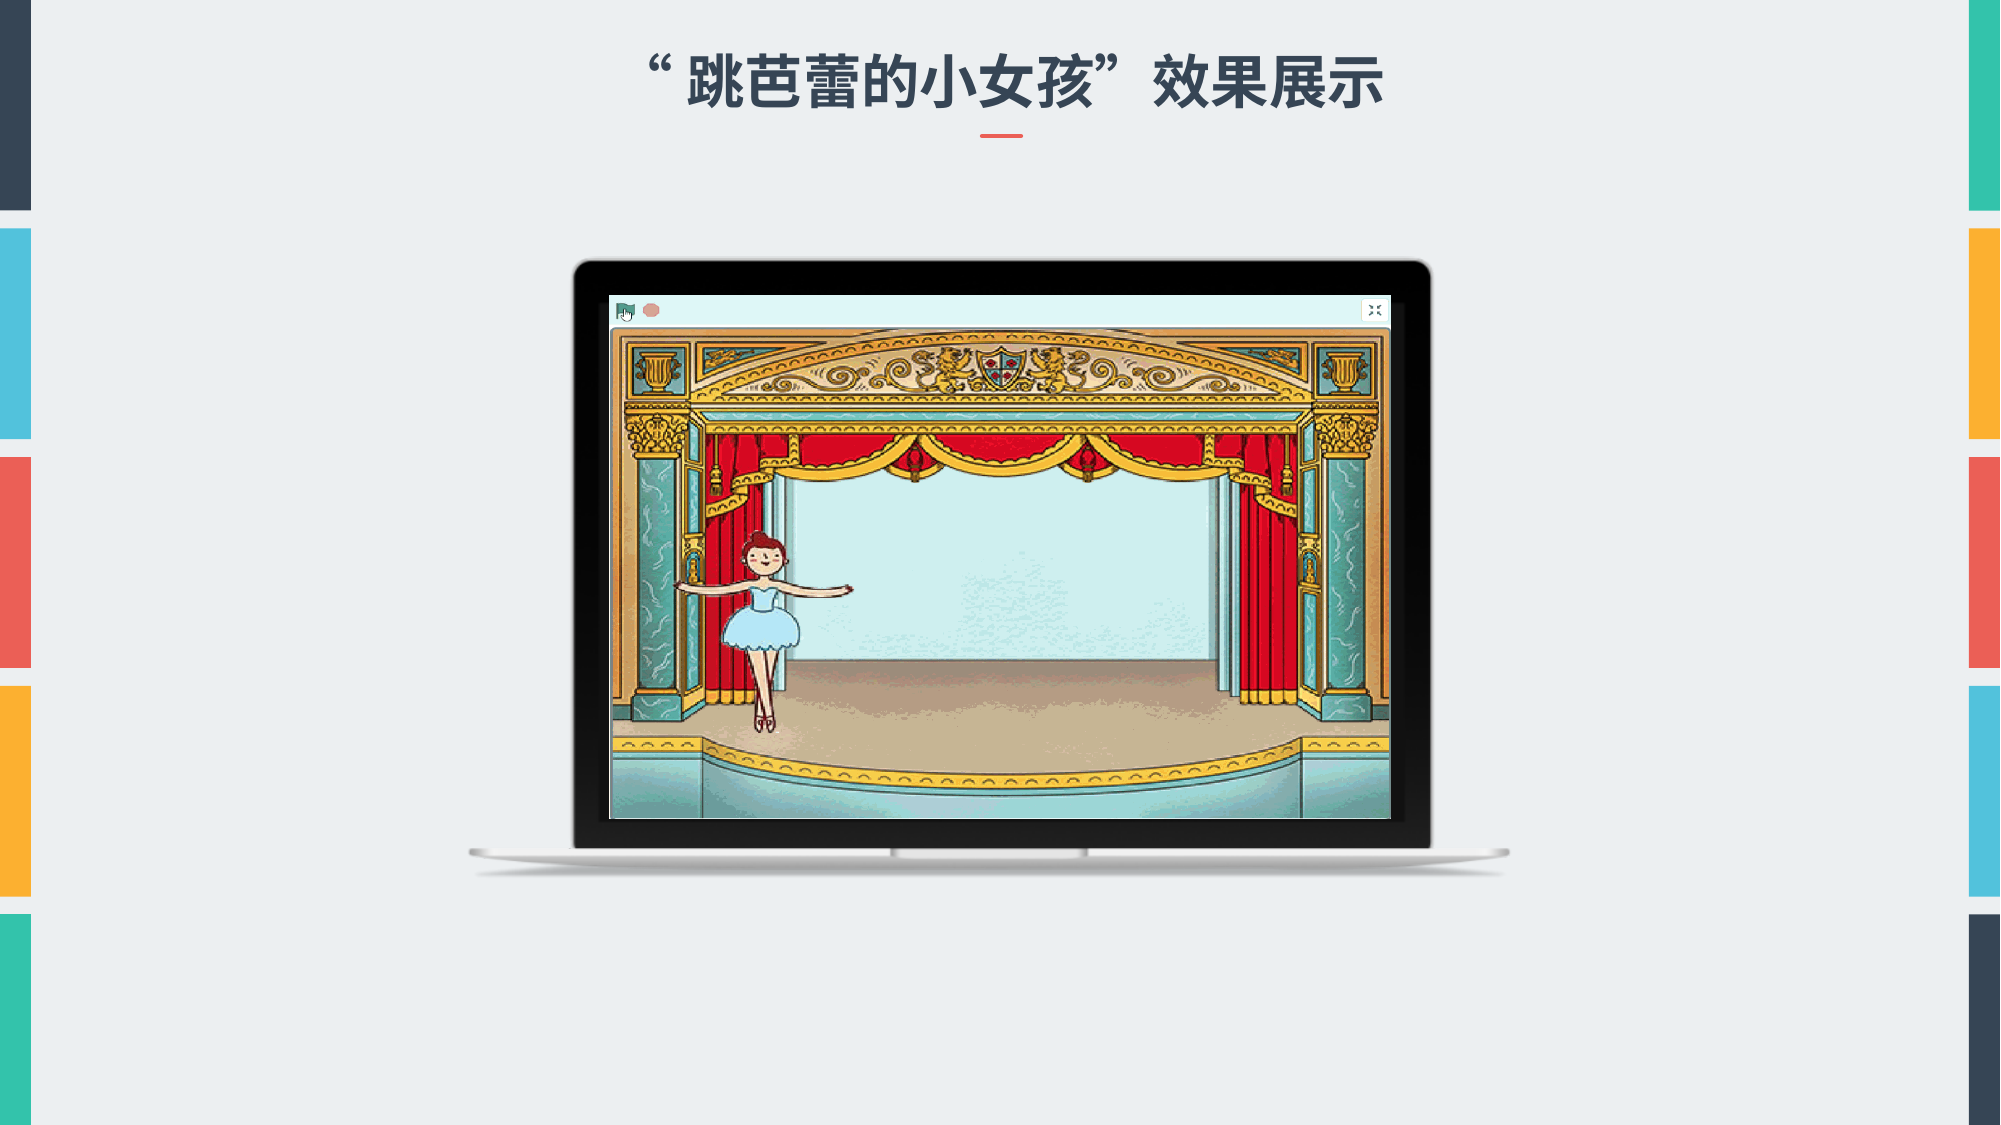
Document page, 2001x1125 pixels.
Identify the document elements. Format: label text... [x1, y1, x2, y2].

text_box [1968, 457, 2000, 668]
text_box [1968, 0, 2000, 211]
text_box “跳芭蕾的小女孩”效果展示 [590, 37, 1409, 123]
text_box [0, 0, 31, 211]
text_box [0, 457, 31, 668]
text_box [442, 174, 1578, 909]
text_box [0, 685, 31, 897]
text_box [1968, 228, 2000, 440]
text_box [1968, 914, 2000, 1125]
text_box [0, 228, 31, 440]
text_box [1968, 685, 2000, 897]
text_box [0, 914, 31, 1125]
